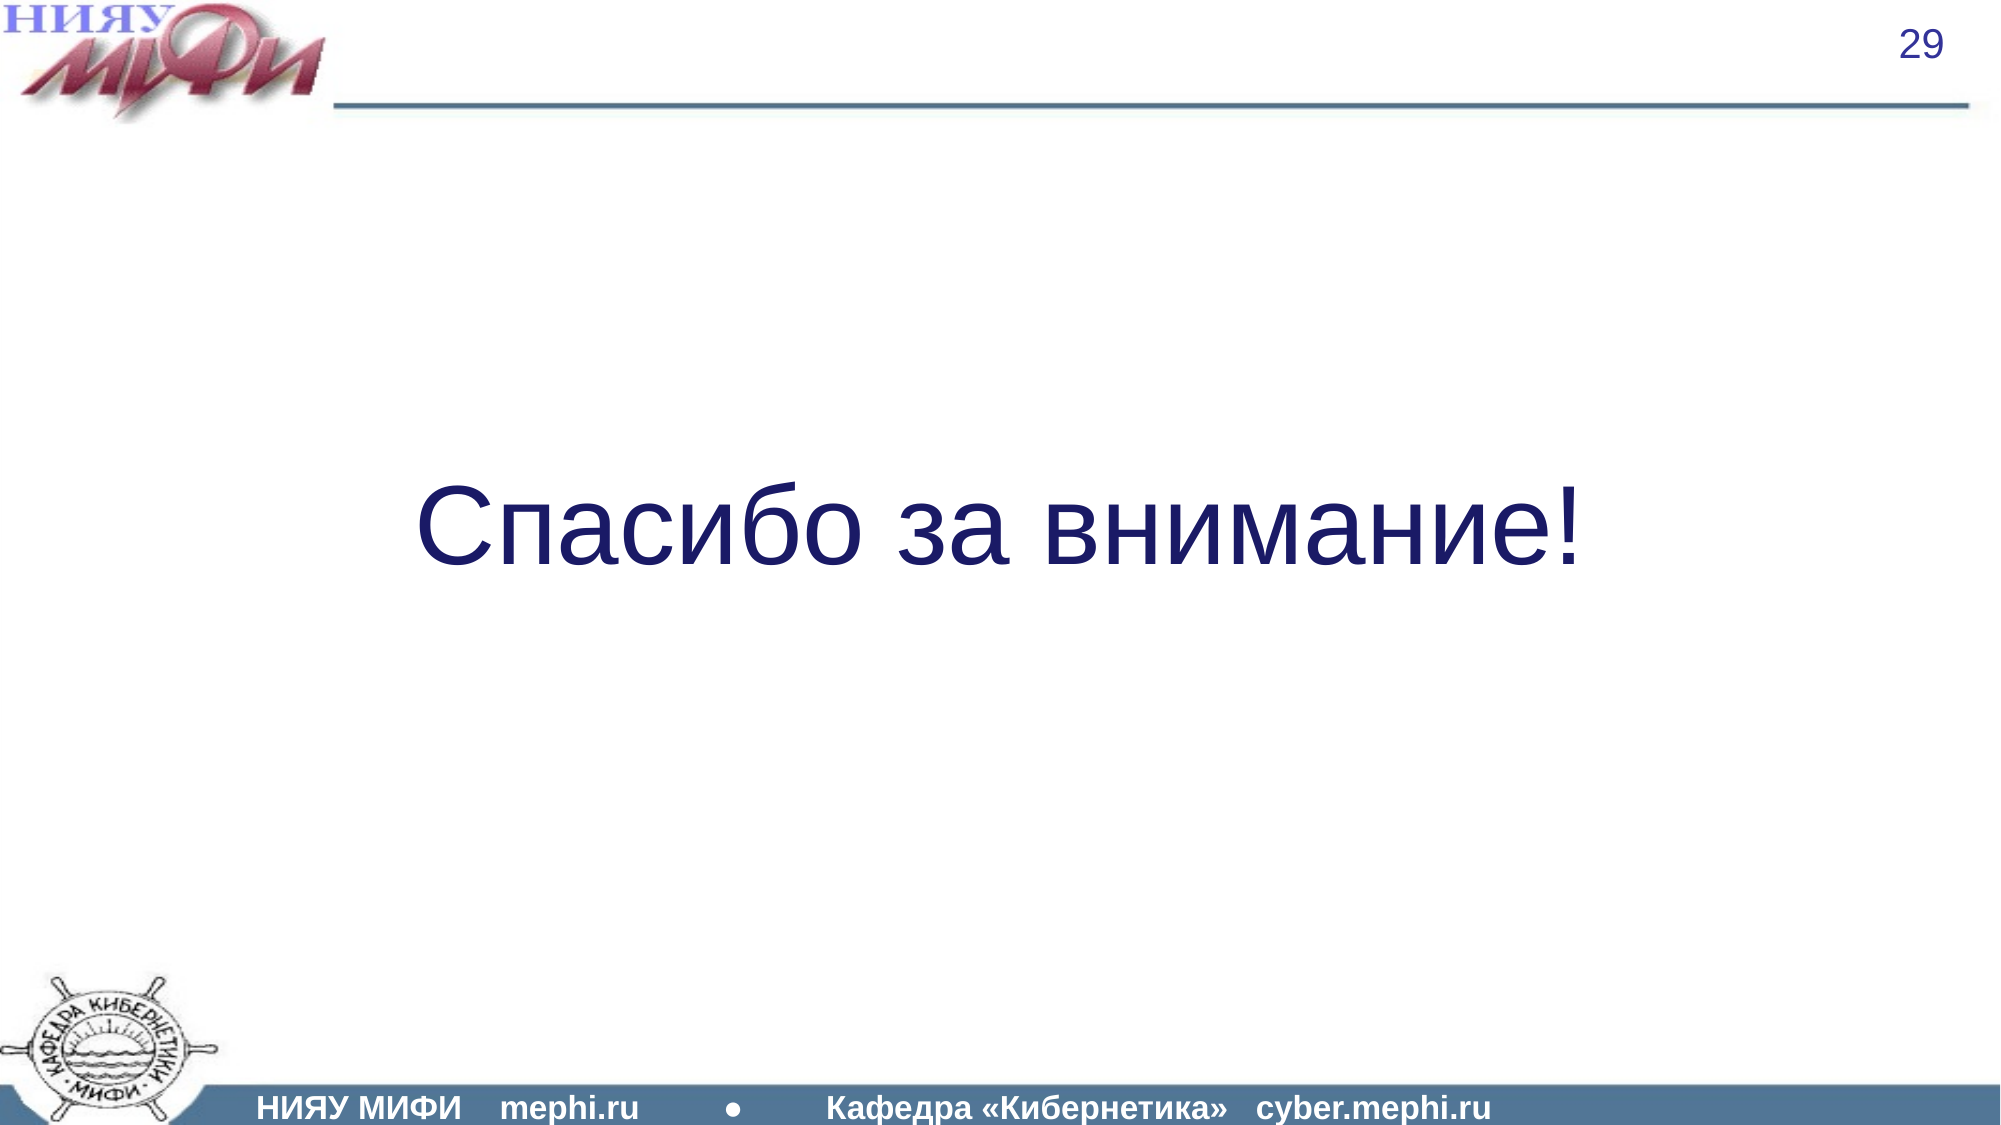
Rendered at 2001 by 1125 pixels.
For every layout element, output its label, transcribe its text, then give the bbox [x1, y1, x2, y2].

picture [1406, 1104, 1413, 1116]
text_box Спасибо за внимание! [399, 444, 1601, 595]
picture [1086, 1104, 1093, 1116]
picture [0, 0, 2001, 1125]
picture [940, 1104, 947, 1116]
picture [871, 1104, 877, 1116]
picture [554, 1104, 561, 1116]
picture [882, 1104, 888, 1116]
picture [919, 1104, 926, 1116]
picture [916, 1119, 929, 1125]
slide_number 29 [1607, 0, 1960, 75]
